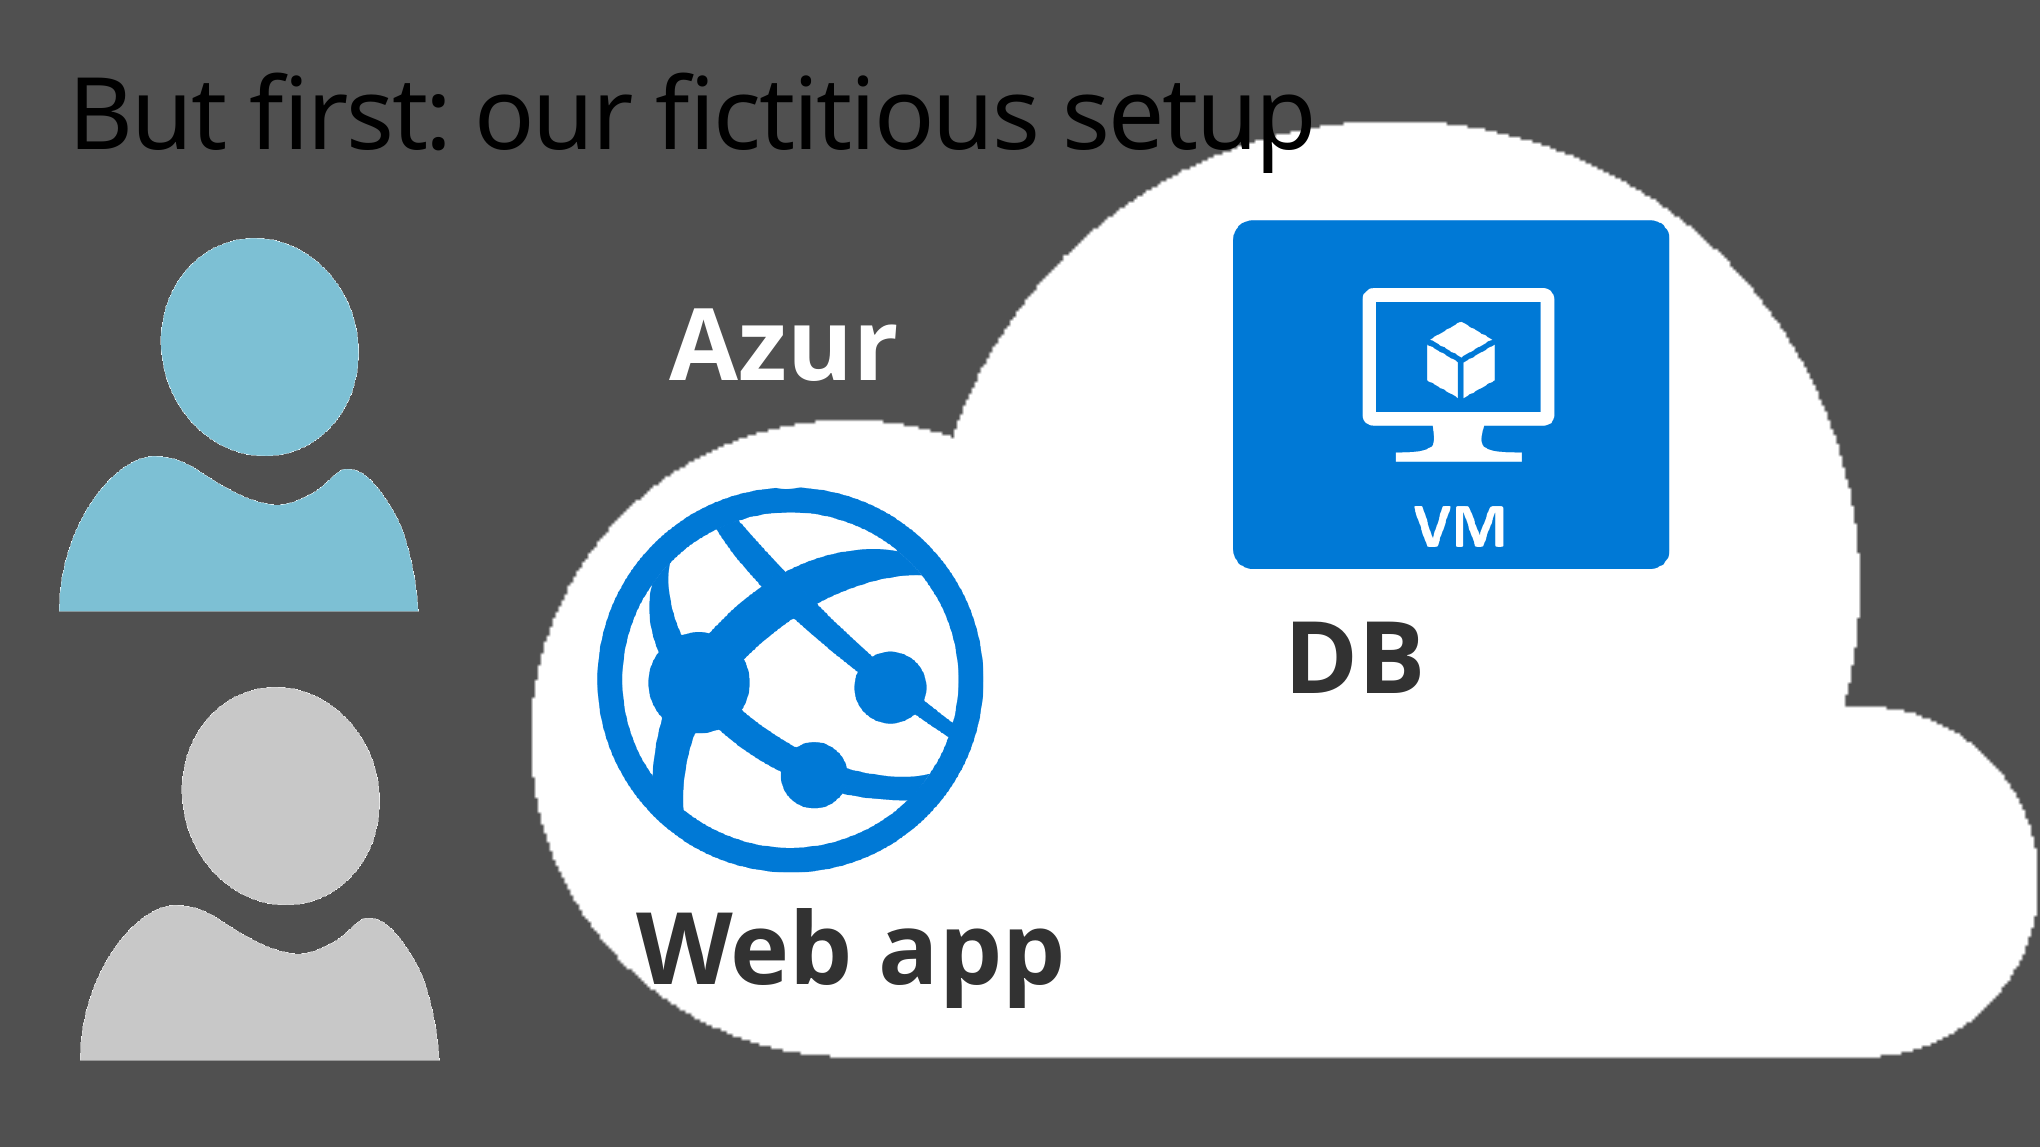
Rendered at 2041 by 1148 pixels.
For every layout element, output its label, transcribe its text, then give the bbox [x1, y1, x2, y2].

picture [51, 237, 426, 612]
picture [71, 686, 447, 1062]
picture [530, 0, 2041, 1148]
title But first: our fictitious setup [45, 48, 530, 199]
